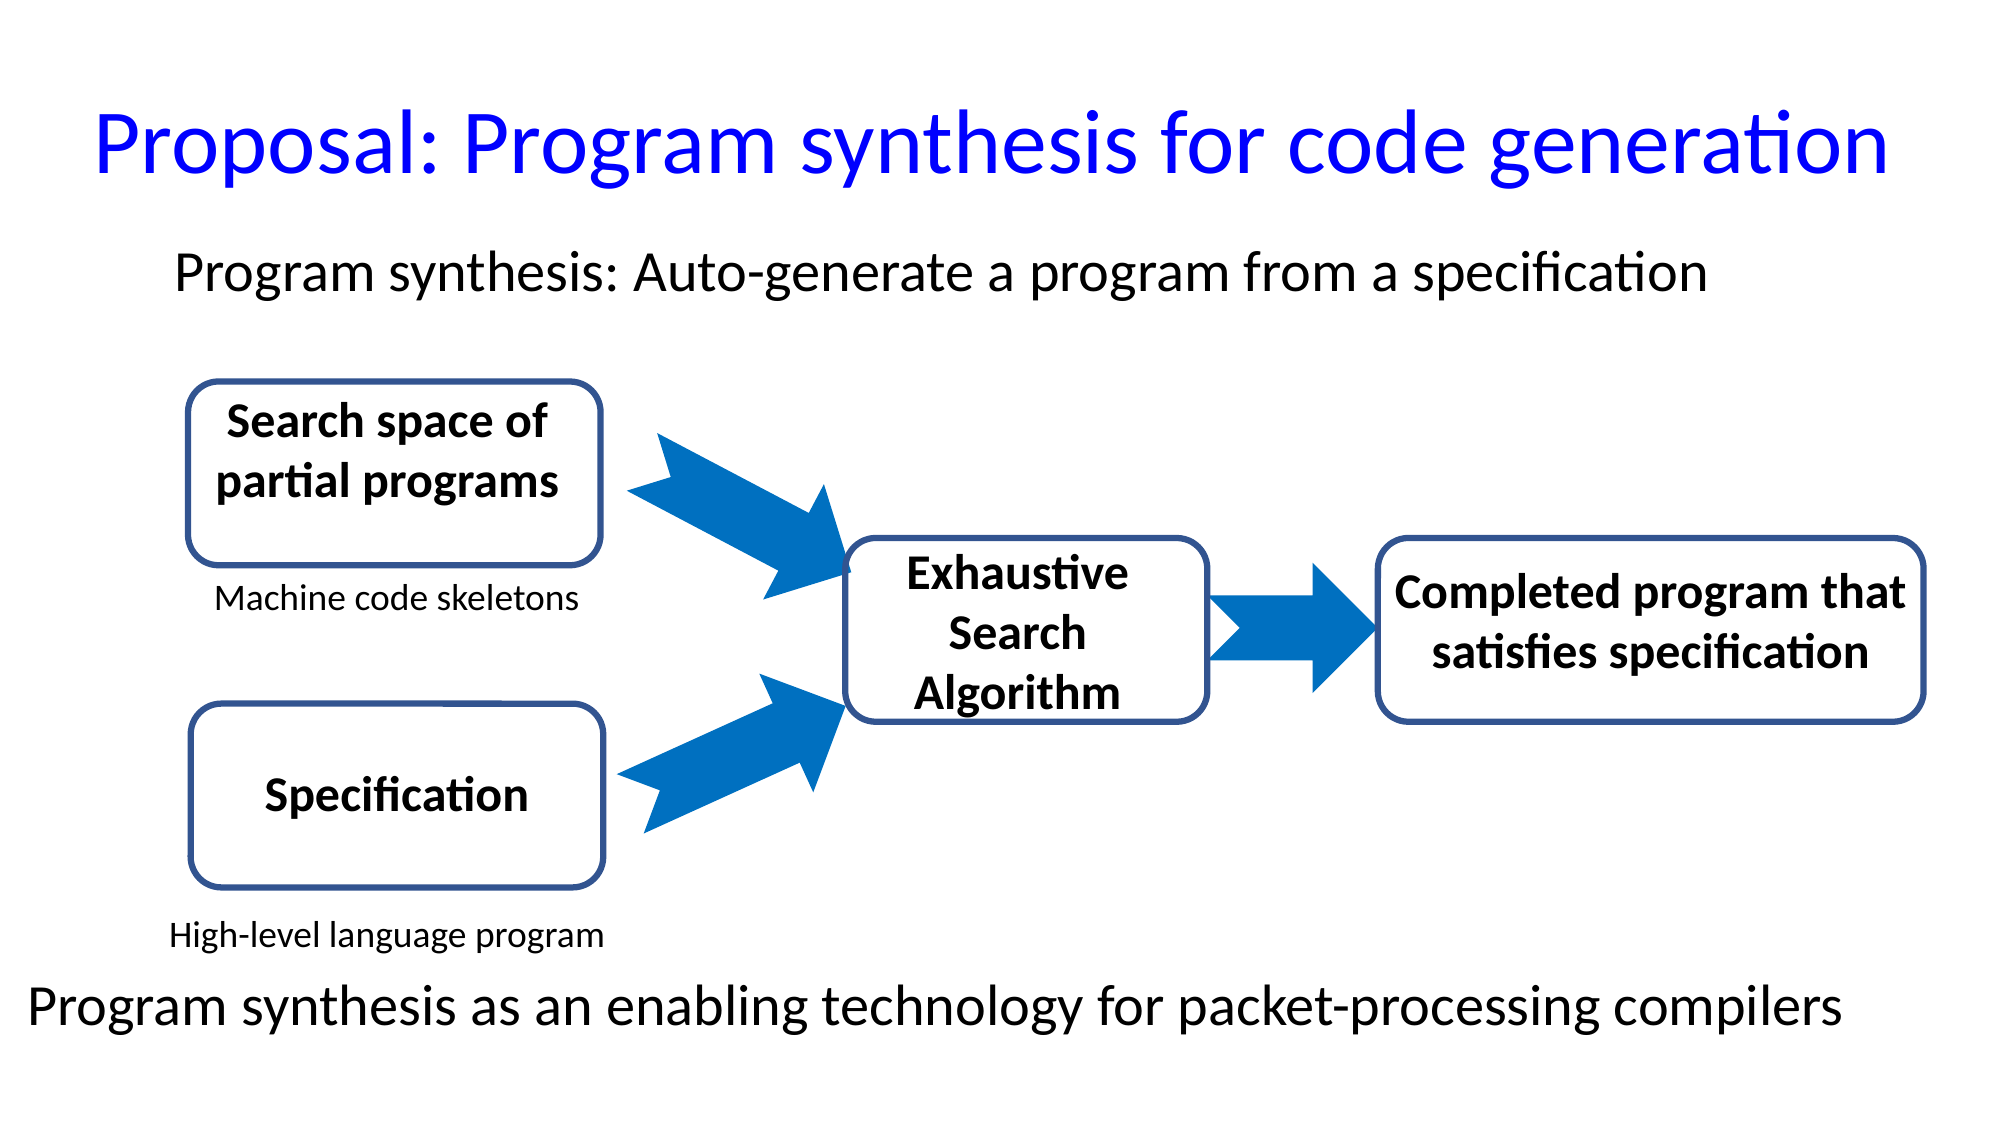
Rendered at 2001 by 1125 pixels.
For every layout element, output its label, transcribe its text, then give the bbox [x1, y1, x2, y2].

text_box Machine code skeletons [199, 565, 604, 625]
text_box Program synthesis: Auto-generate a program from a specification [159, 226, 1887, 311]
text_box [845, 532, 1208, 730]
text_box [1211, 560, 1339, 696]
text_box Program synthesis as an enabling technology for packet-processing compilers [0, 960, 2000, 1045]
text_box Proposal: Program synthesis for code generation [78, 74, 1968, 199]
text_box High-level language program [154, 902, 640, 963]
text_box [190, 703, 604, 888]
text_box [1339, 537, 1962, 749]
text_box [180, 380, 601, 566]
text_box [614, 671, 845, 836]
text_box [624, 430, 845, 602]
